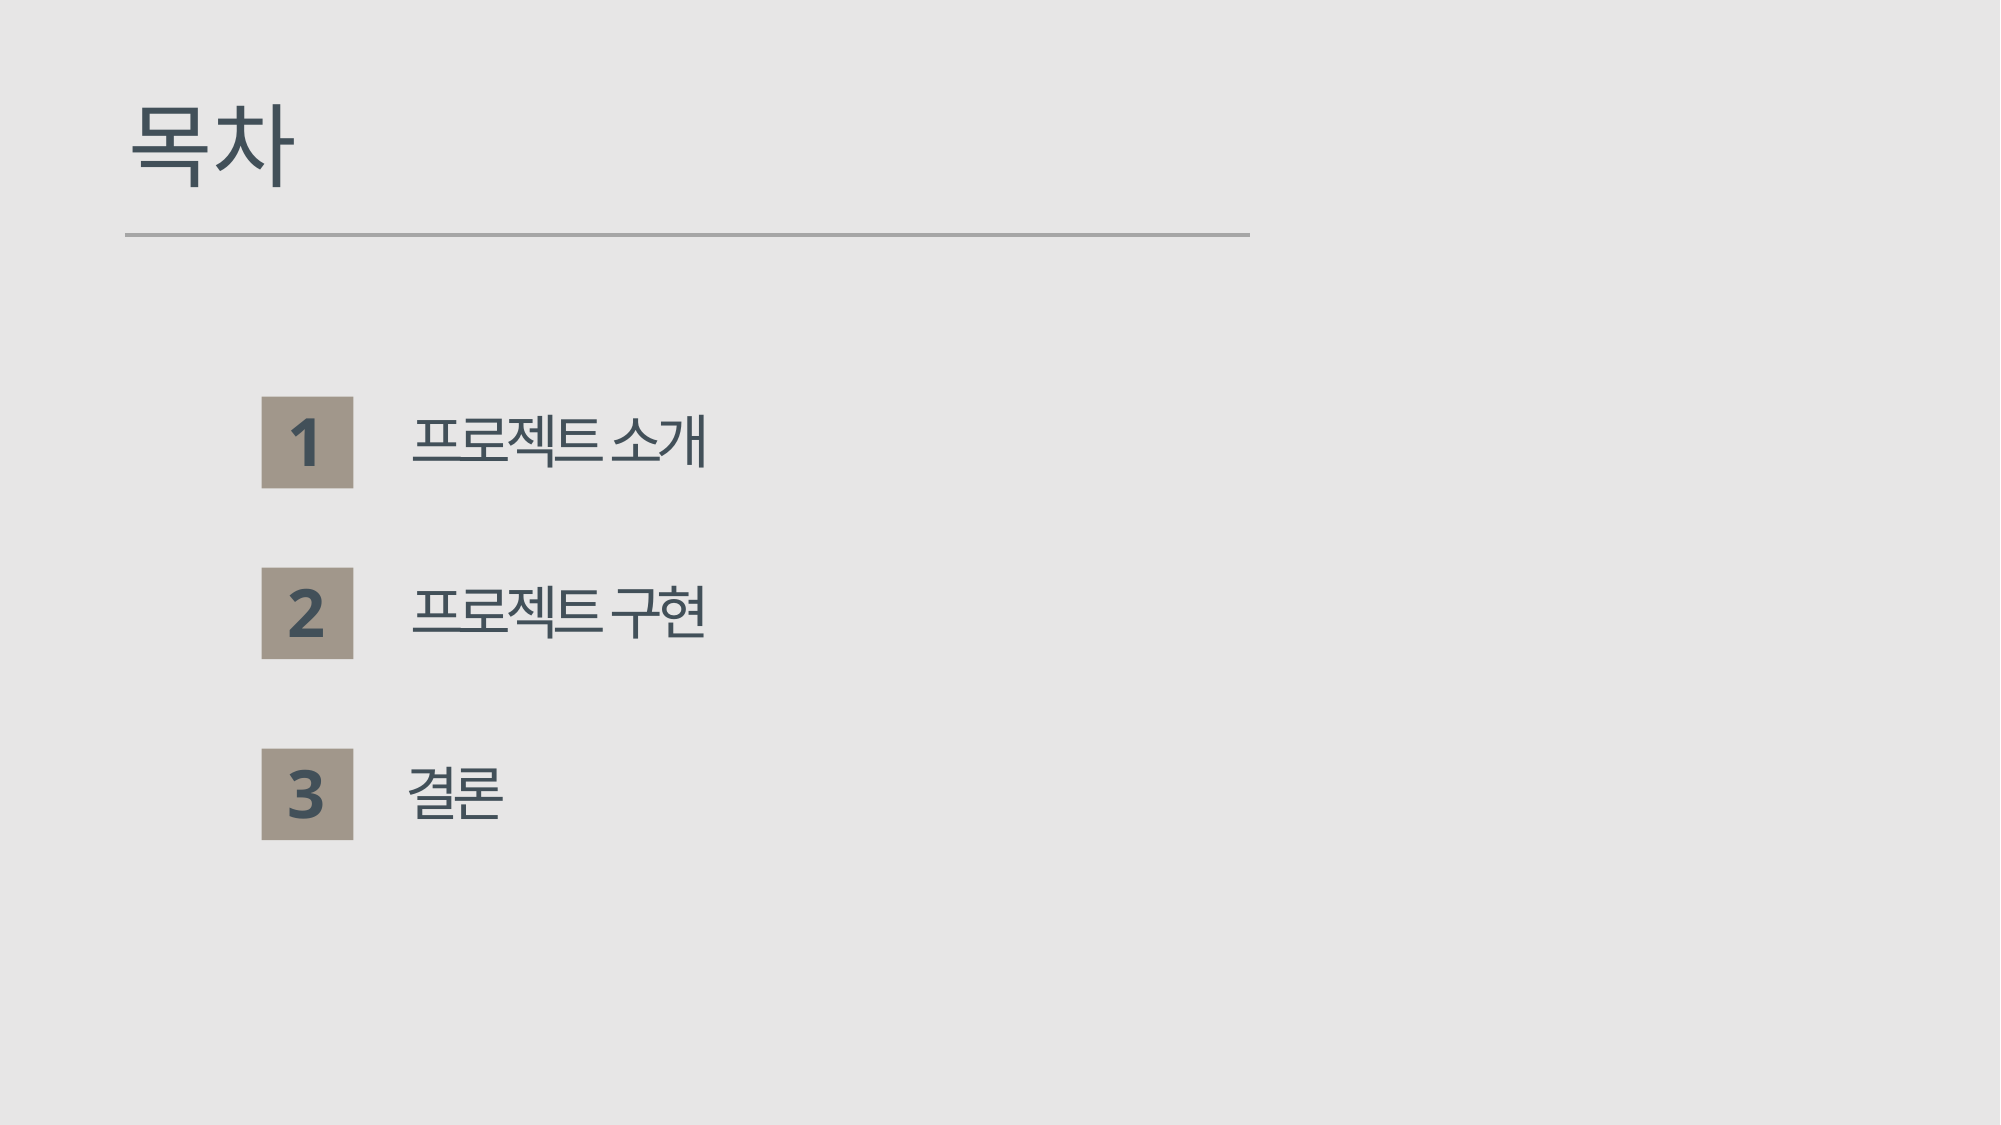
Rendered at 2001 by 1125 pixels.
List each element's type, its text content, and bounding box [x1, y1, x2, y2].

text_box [261, 744, 519, 841]
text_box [261, 563, 728, 660]
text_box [261, 392, 728, 489]
text_box 목차 [113, 81, 312, 207]
